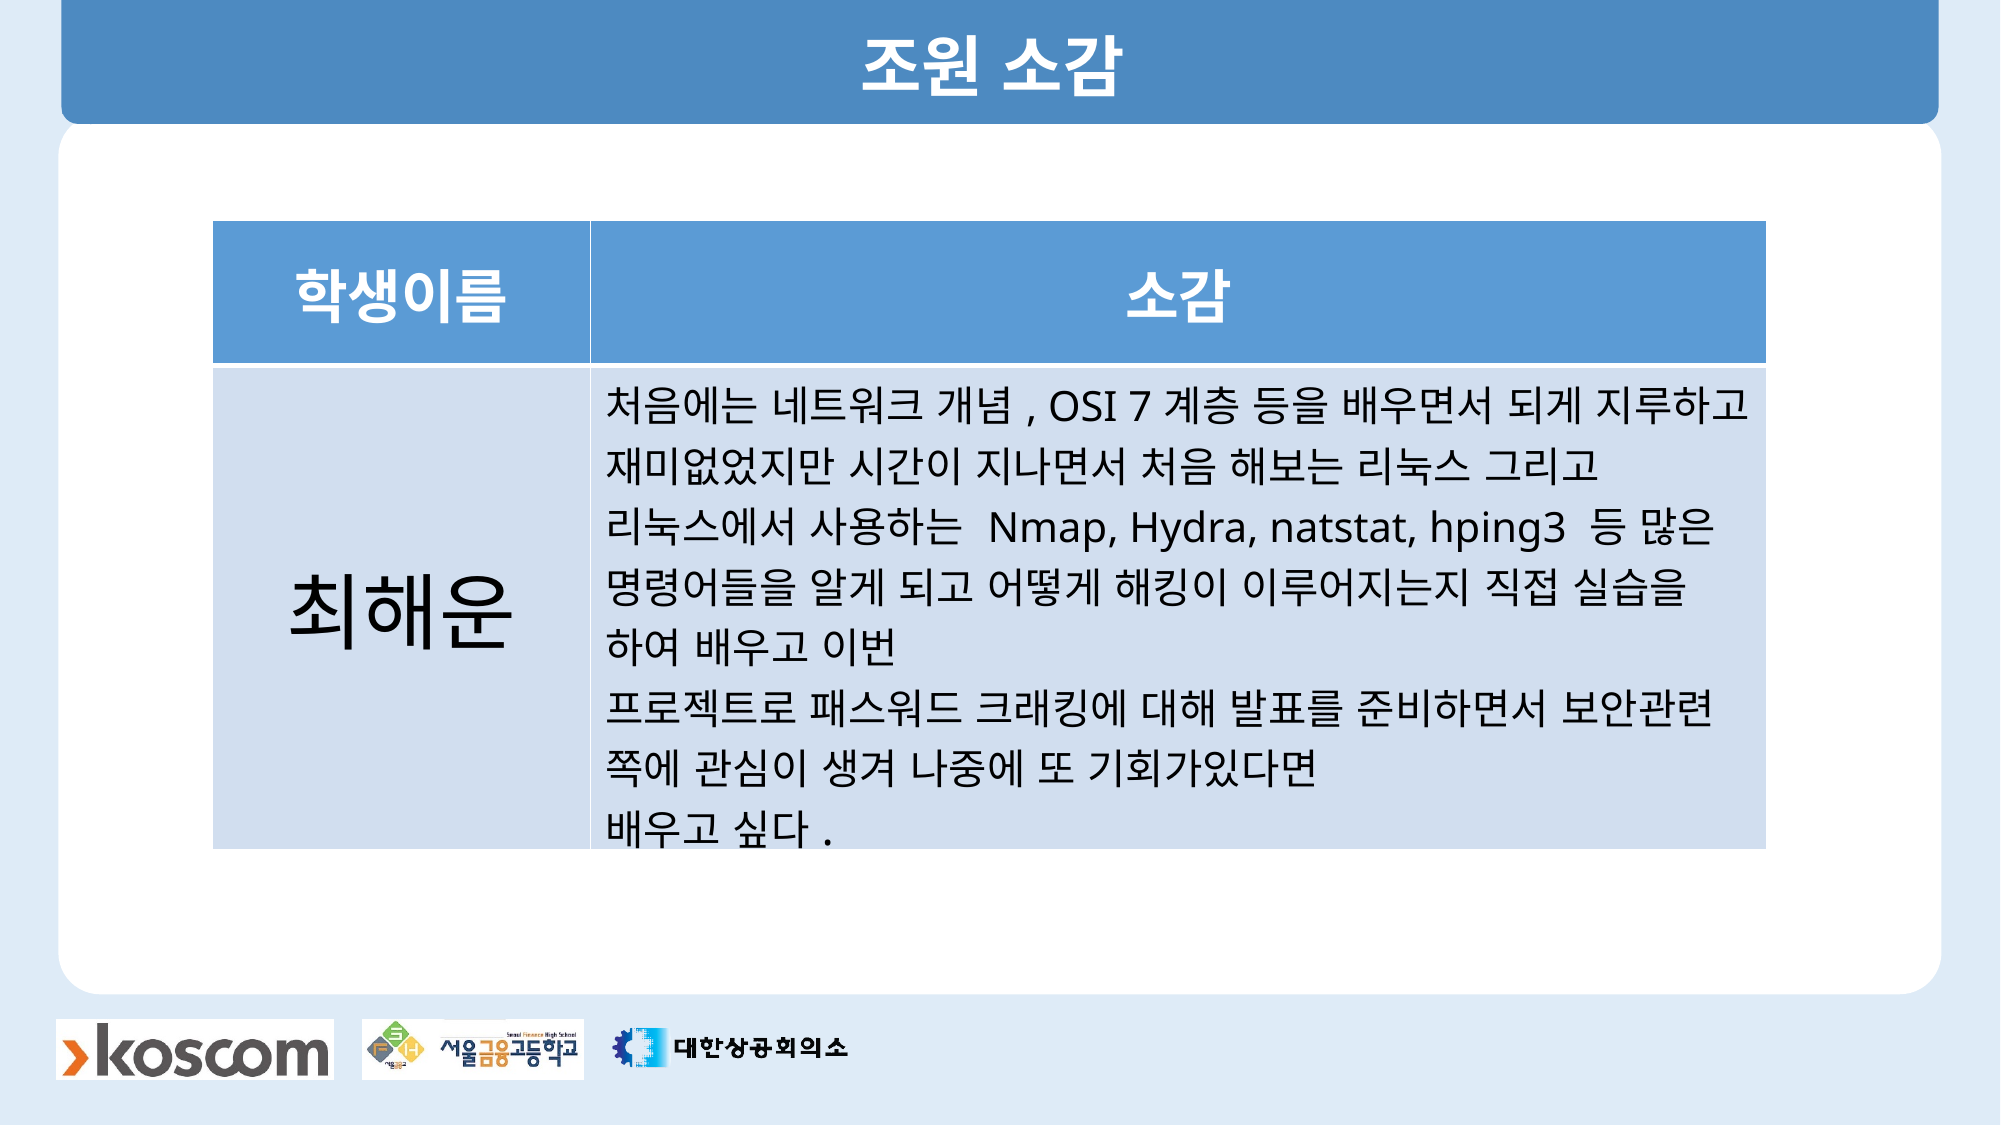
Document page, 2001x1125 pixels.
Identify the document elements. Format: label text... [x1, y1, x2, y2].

table_cell 처음에는 네트워크 개념, OSI 7계층 등을 배우면서 되게 지루하고 재미없었지만 시간이 지나면서 처음 해보는 리눅스 그리고 리눅스에서 사용하는 Nmap, Hydra, natstat, hping3 등 많은 명령어들을 알게 되고 어떻게 해킹이 이루어지는지 직접 실습을 하여 배우고 이번 프로젝트로 패스워드 크래킹에 대해 발표를 준비하면서 보안관련 쪽에 관심이 생겨 나중에 또 기회가있다면 배우고 싶다. [591, 368, 1766, 849]
text_box 조원 소감 [845, 16, 1140, 112]
picture [361, 966, 951, 1125]
table_header 소감 [591, 221, 1766, 363]
table_cell 최해운 [213, 368, 590, 849]
picture [56, 1019, 334, 1080]
table_header 학생이름 [213, 221, 590, 363]
